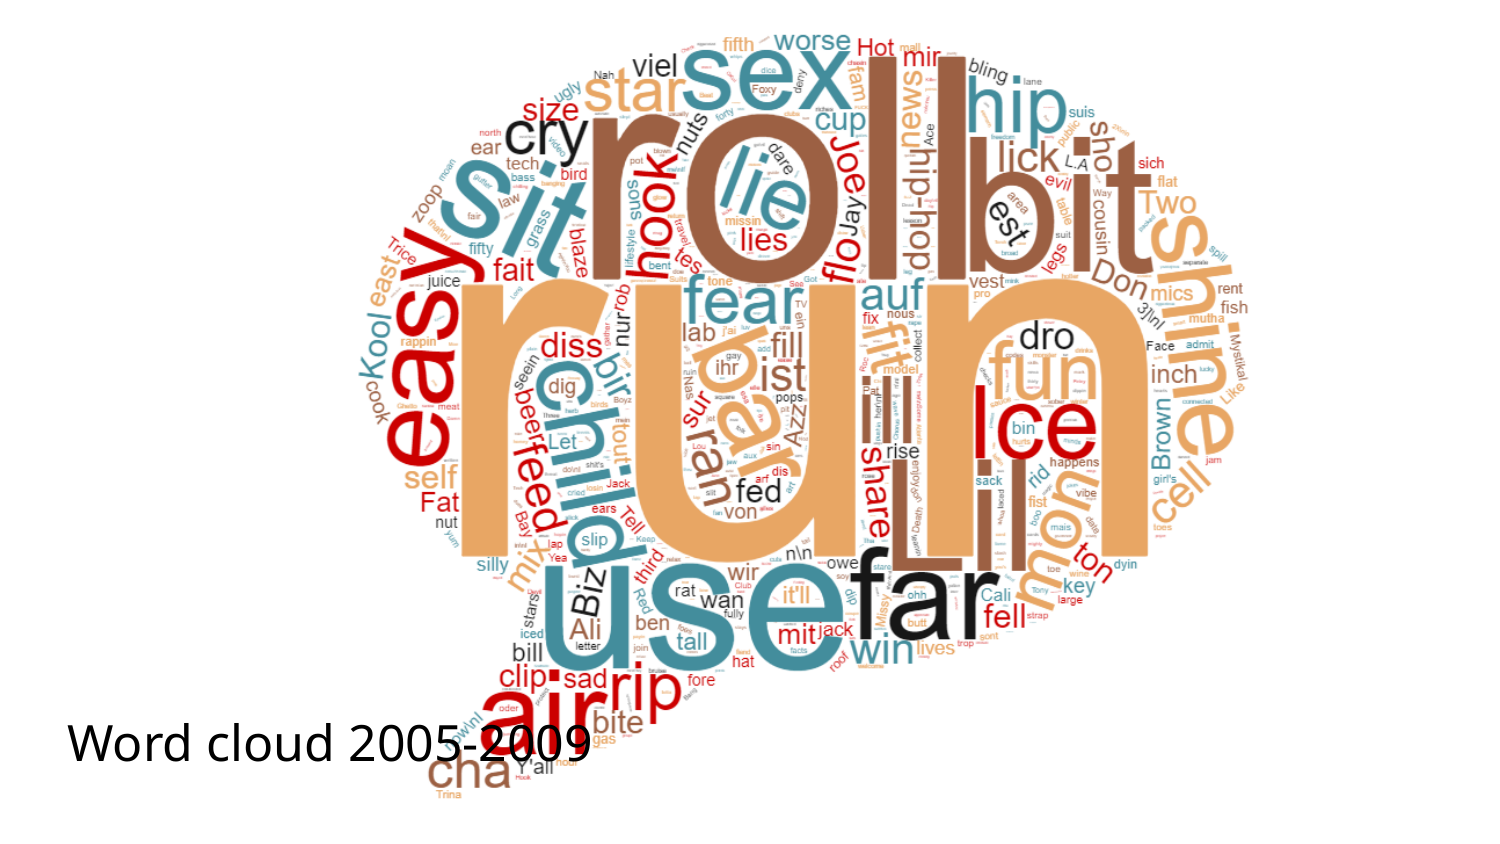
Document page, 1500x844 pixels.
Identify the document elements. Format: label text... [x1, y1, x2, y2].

list Word cloud 2005-2009 [52, 692, 204, 791]
picture [209, 0, 1397, 844]
